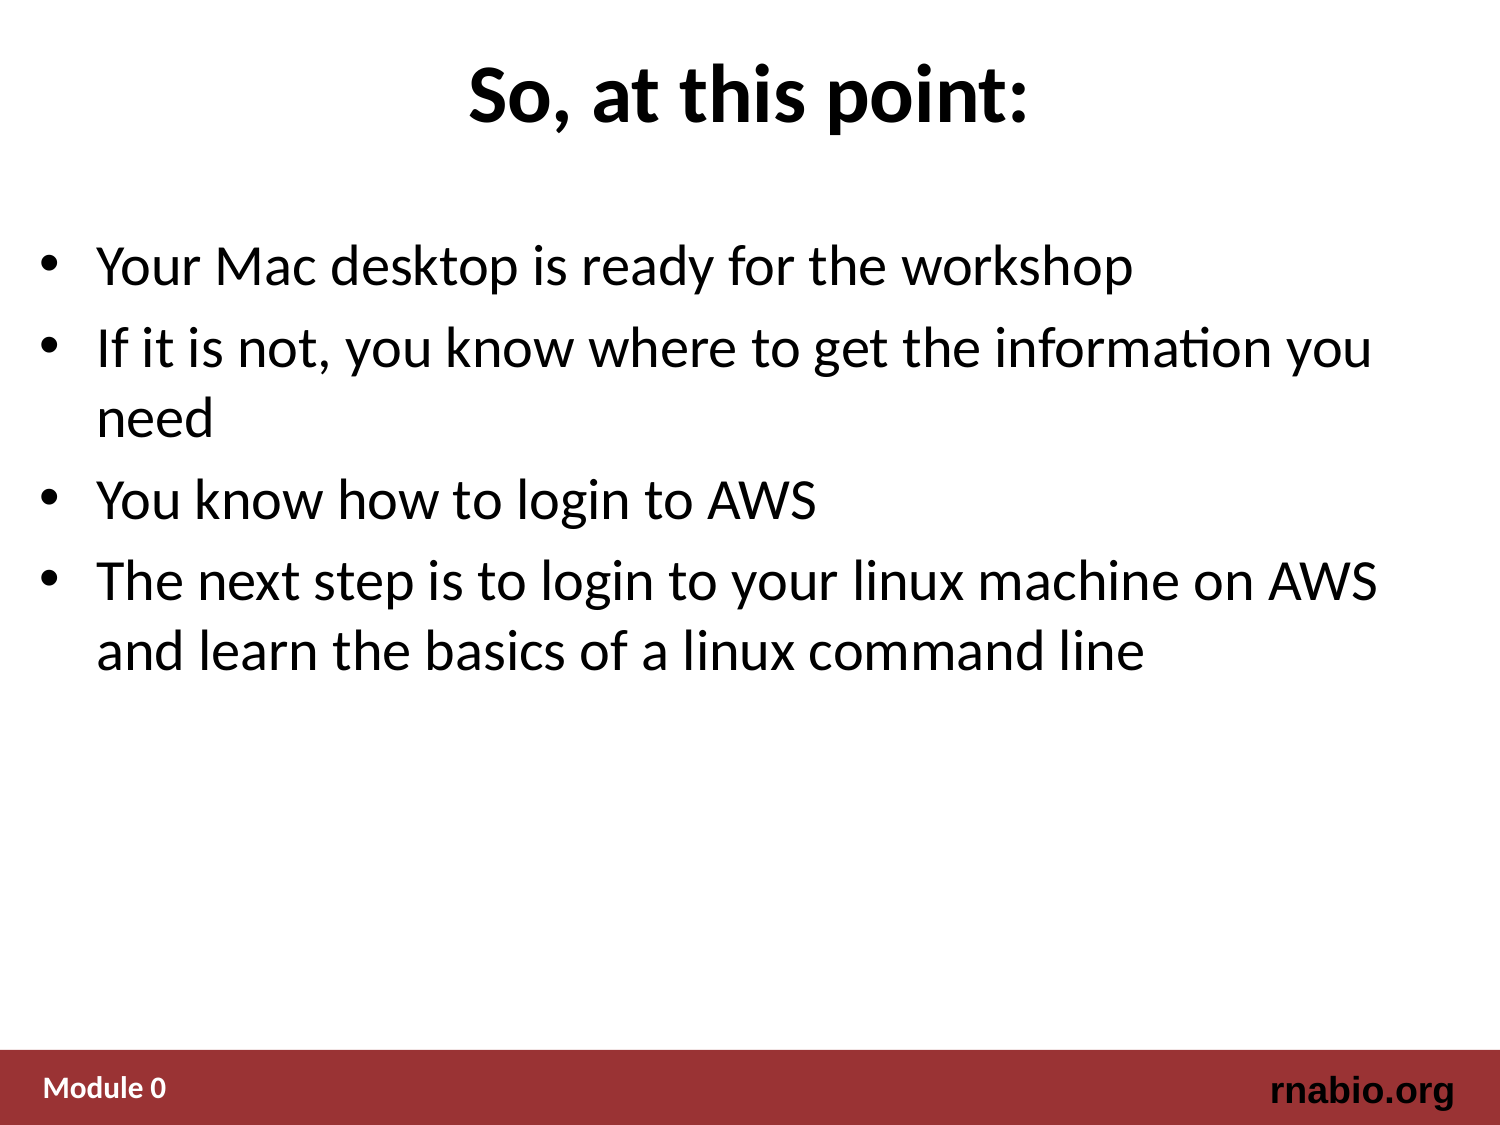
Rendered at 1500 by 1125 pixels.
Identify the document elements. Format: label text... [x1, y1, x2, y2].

title So, at this point: [24, 0, 1475, 184]
list Your Mac desktop is ready for the workshop If it is not, you know where to get the information you need You know how to login to AWS The next step is to login to your linux machine on AWS and learn the basics of a linux command line [24, 220, 1475, 995]
